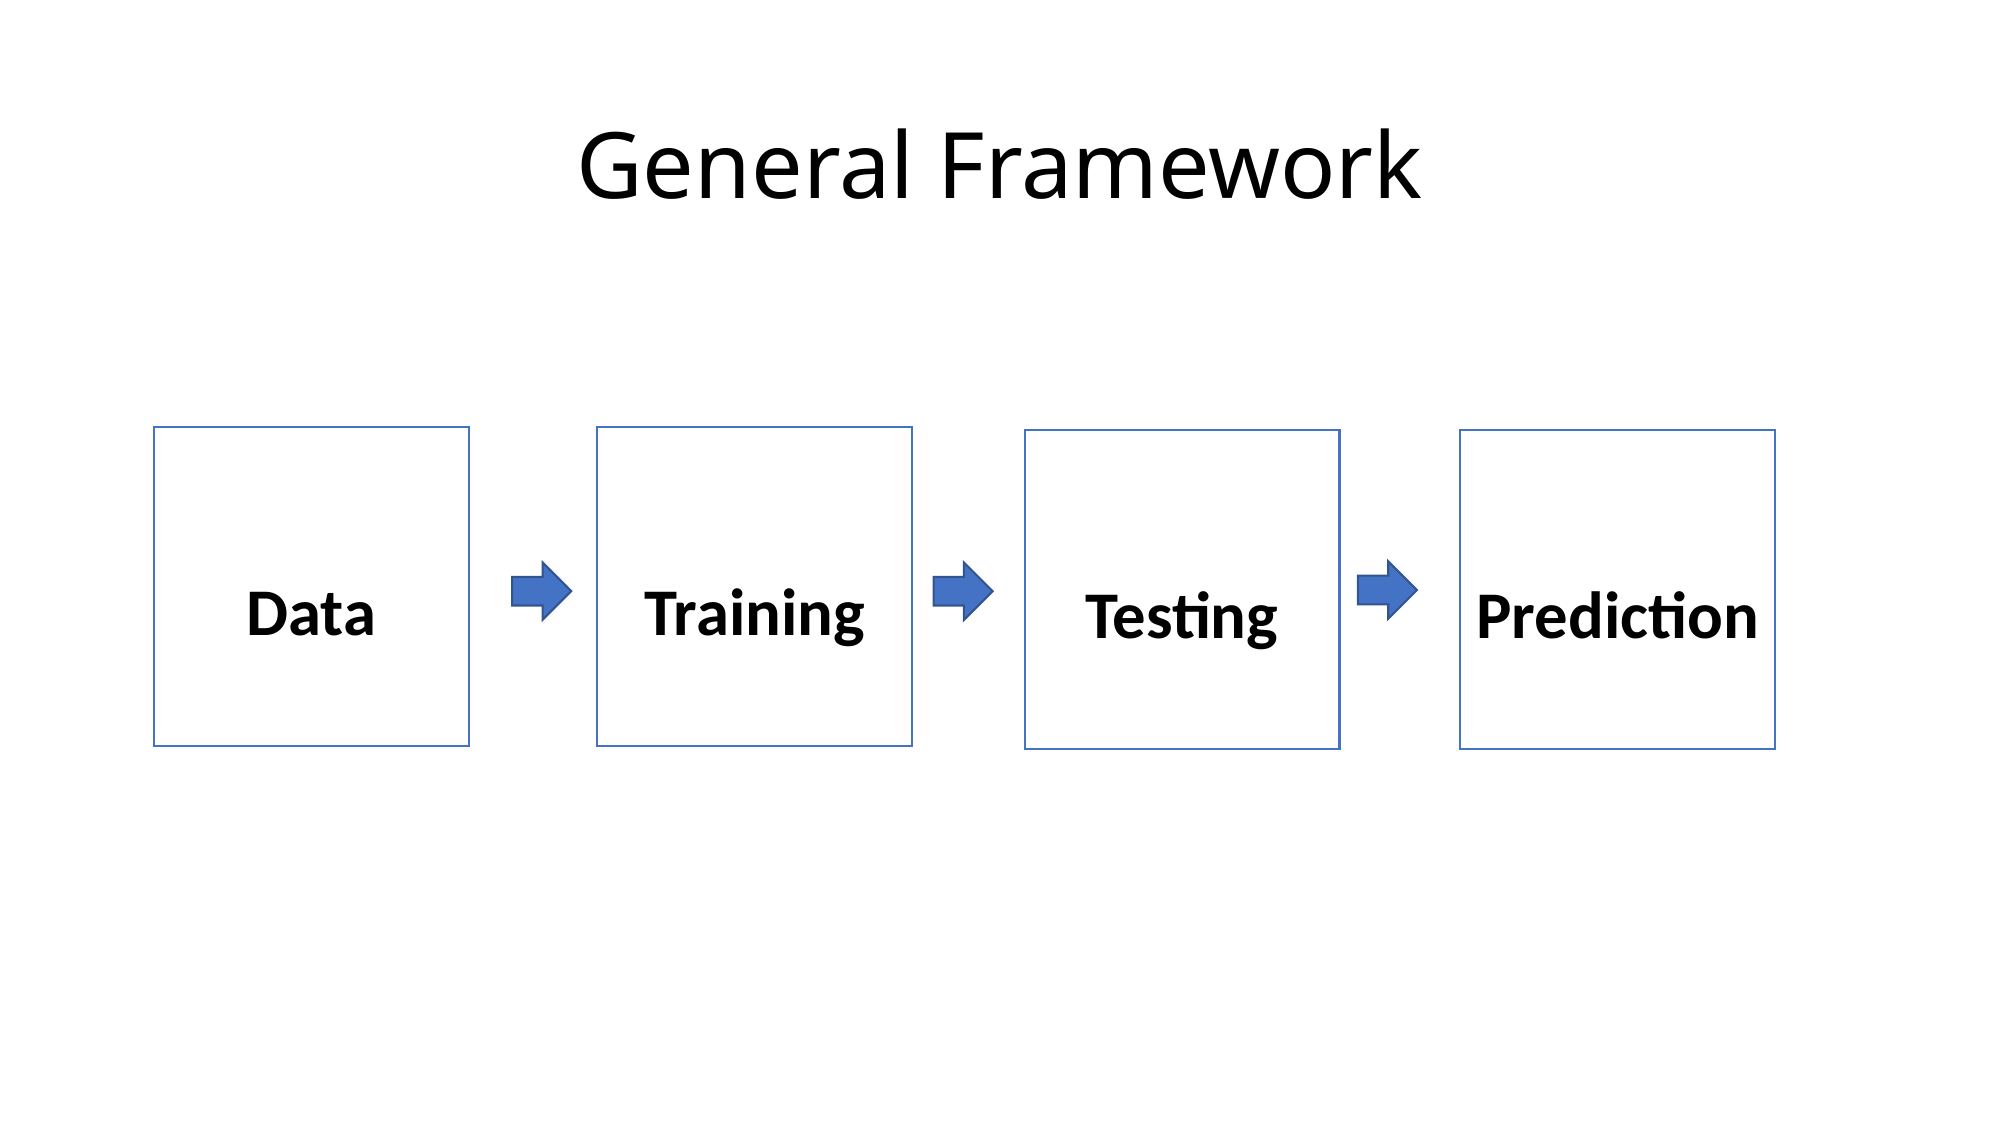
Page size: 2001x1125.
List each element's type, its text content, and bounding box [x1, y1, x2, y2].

text_box [511, 559, 573, 623]
text_box Testing [1024, 429, 1341, 750]
text_box [932, 559, 995, 623]
text_box Training [596, 426, 913, 747]
text_box Data [153, 426, 470, 747]
title General Framework [137, 59, 1863, 278]
text_box Prediction [1459, 429, 1776, 750]
text_box [1356, 558, 1419, 622]
